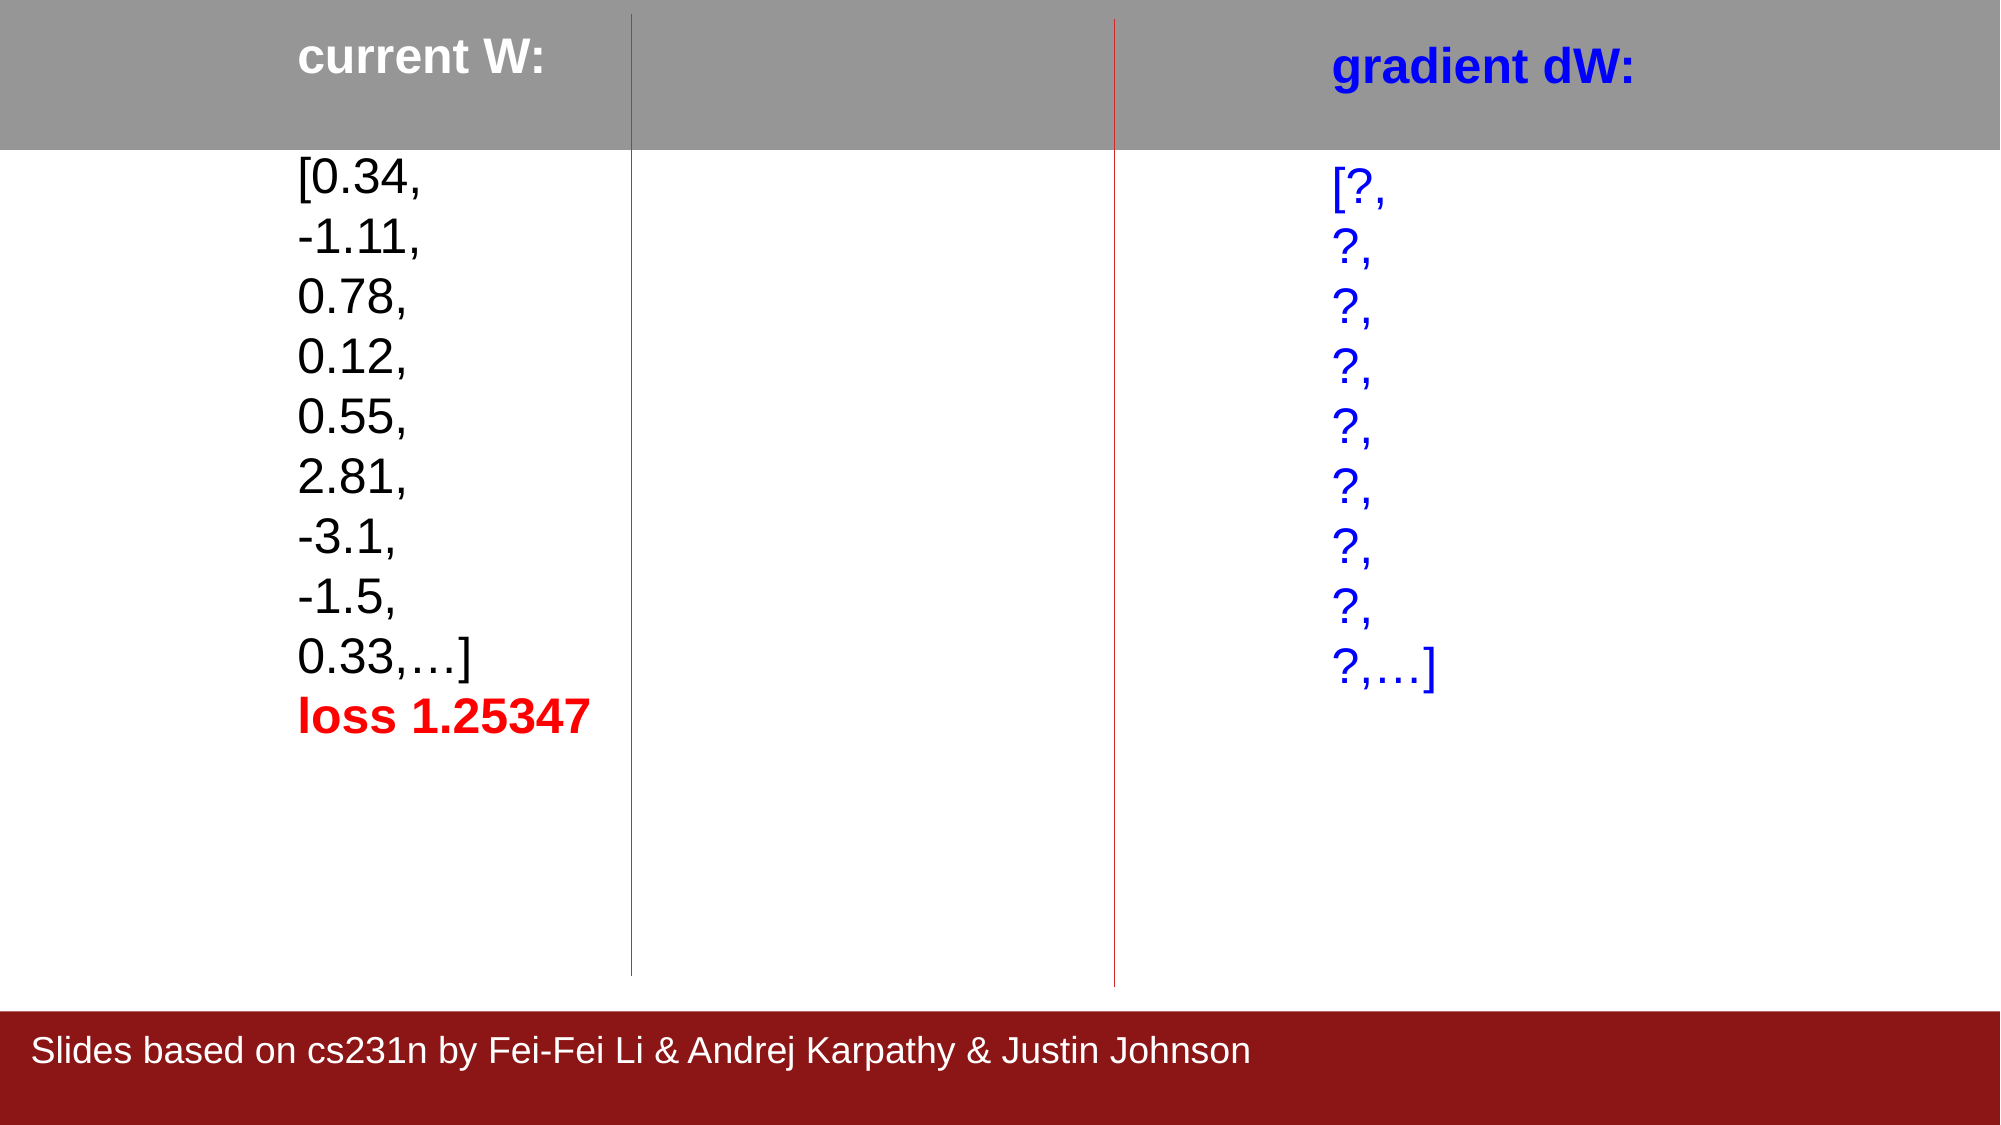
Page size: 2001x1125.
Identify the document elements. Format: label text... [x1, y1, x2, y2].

text_box current W: [0.34, -1.11, 0.78, 0.12, 0.55, 2.81, -3.1, -1.5, 0.33,…] loss 1.25347 [282, 8, 669, 95]
text_box gradient dW: [?, ?, ?, ?, ?, ?, ?, ?, ?,…] [1316, 18, 1704, 105]
